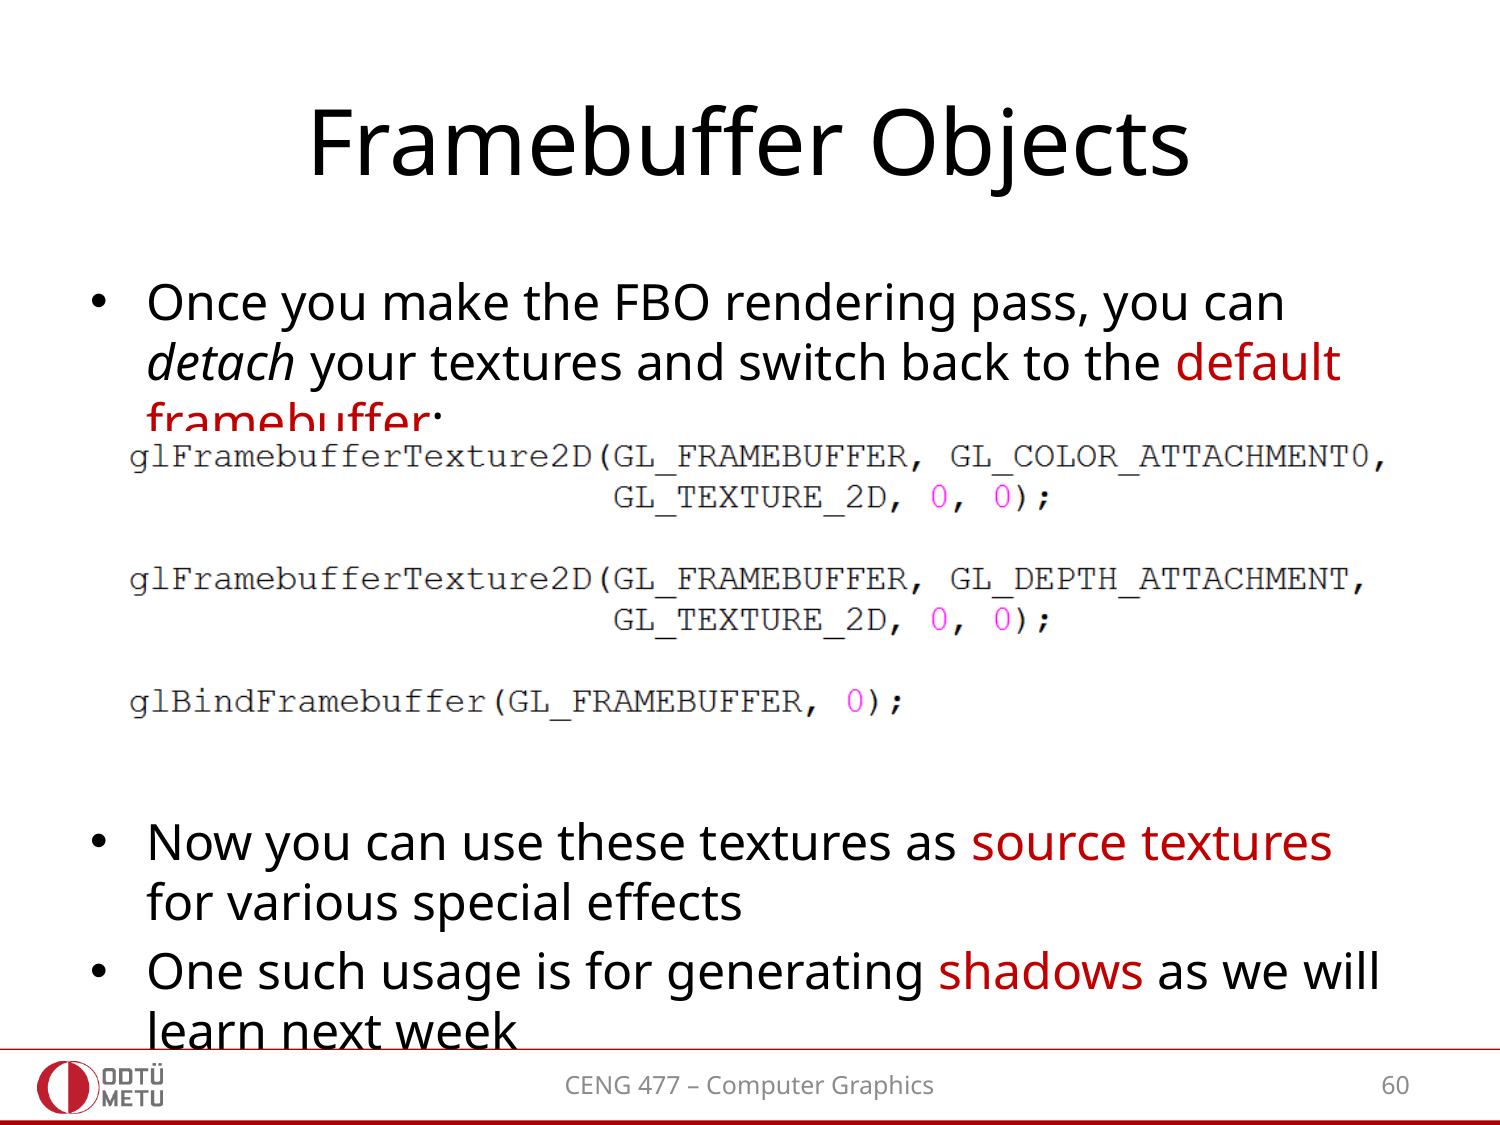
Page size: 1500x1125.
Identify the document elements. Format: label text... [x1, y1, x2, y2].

footer CENG 477 – Computer Graphics [512, 1056, 988, 1117]
slide_number 60 [1074, 1056, 1425, 1117]
list Once you make the FBO rendering pass, you can detach your textures and switch back to the default framebuffer: Now you can use these textures as source textures for various special effects One such usage is for generating shadows as we will learn next week [75, 262, 1425, 1088]
picture [124, 431, 1388, 726]
title Framebuffer Objects [75, 45, 1425, 233]
picture [37, 1061, 163, 1114]
